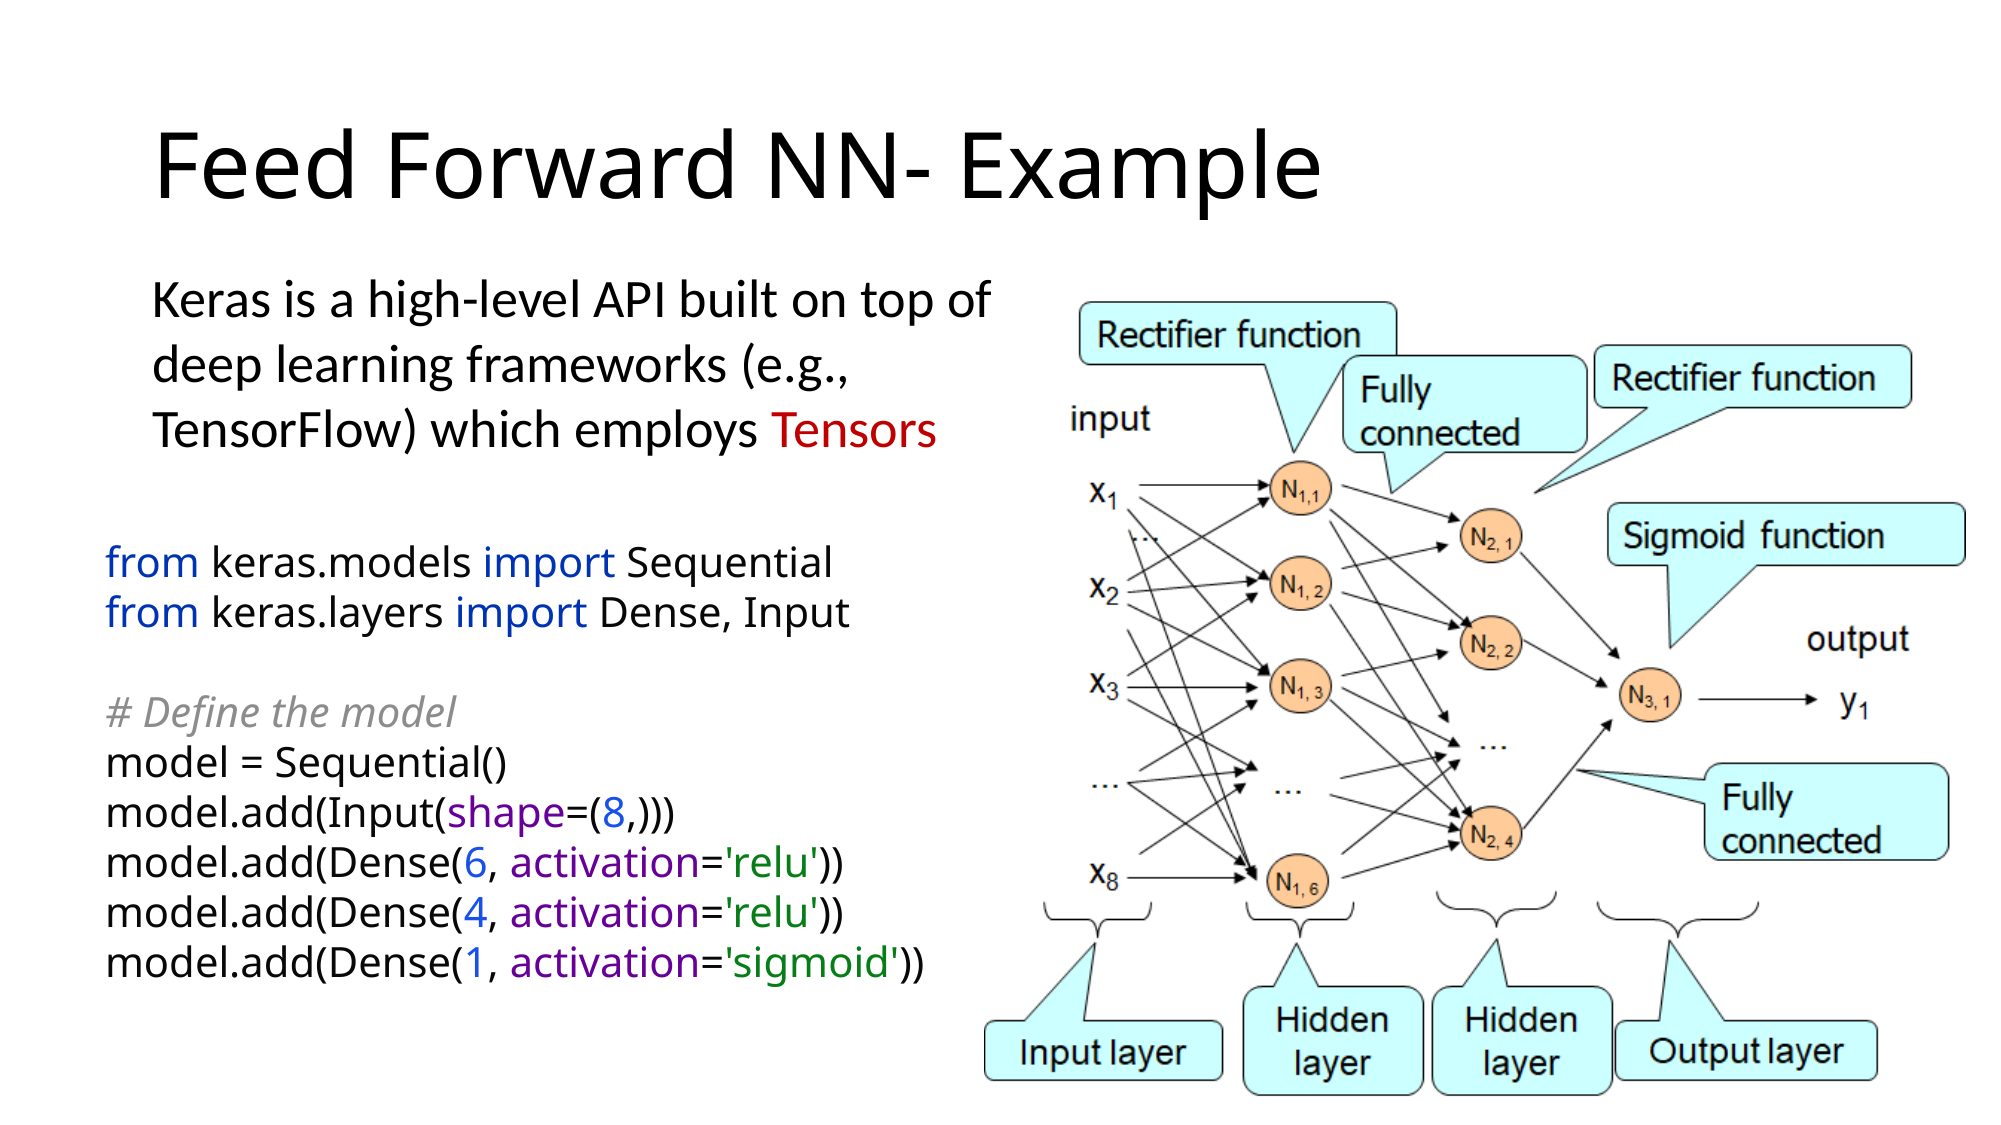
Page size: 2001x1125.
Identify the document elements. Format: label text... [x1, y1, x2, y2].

title Feed Forward NN- Example [137, 59, 1863, 278]
picture [984, 300, 1966, 1105]
text_box Keras is a high-level API built on top of deep learning frameworks (e.g., TensorFlow) which employs Tensors [137, 255, 1035, 466]
text_box from keras.models import Sequential from keras.layers import Dense, Input # Define the model model = Sequential() model.add(Input(shape=(8,))) model.add(Dense(6, activation='relu')) model.add(Dense(4, activation='relu')) model.add(Dense(1, activation='sigmoid')) [90, 527, 940, 993]
